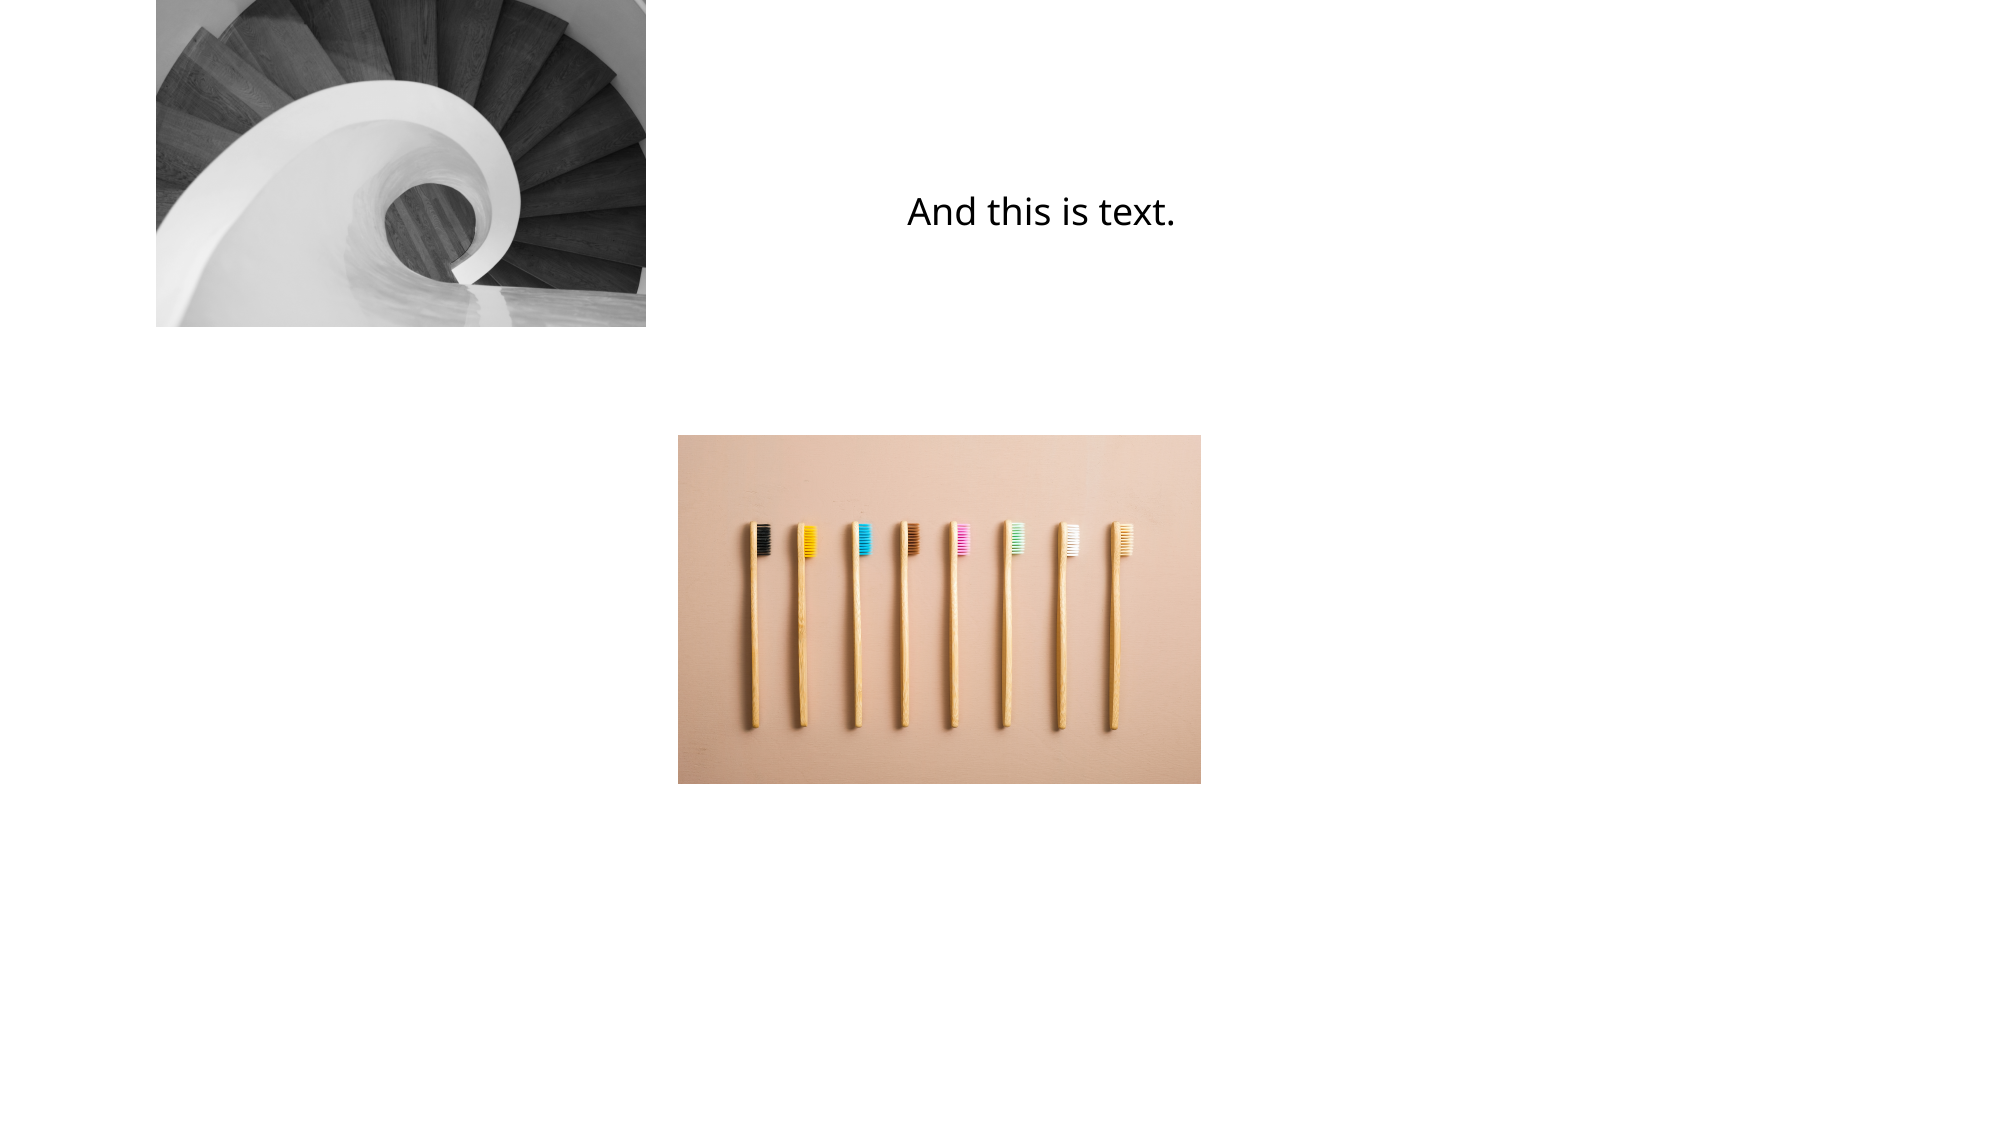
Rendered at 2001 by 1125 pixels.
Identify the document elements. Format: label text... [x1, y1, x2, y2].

text_box And this is text. [892, 180, 1191, 241]
picture [155, 0, 647, 327]
picture [678, 434, 1202, 784]
